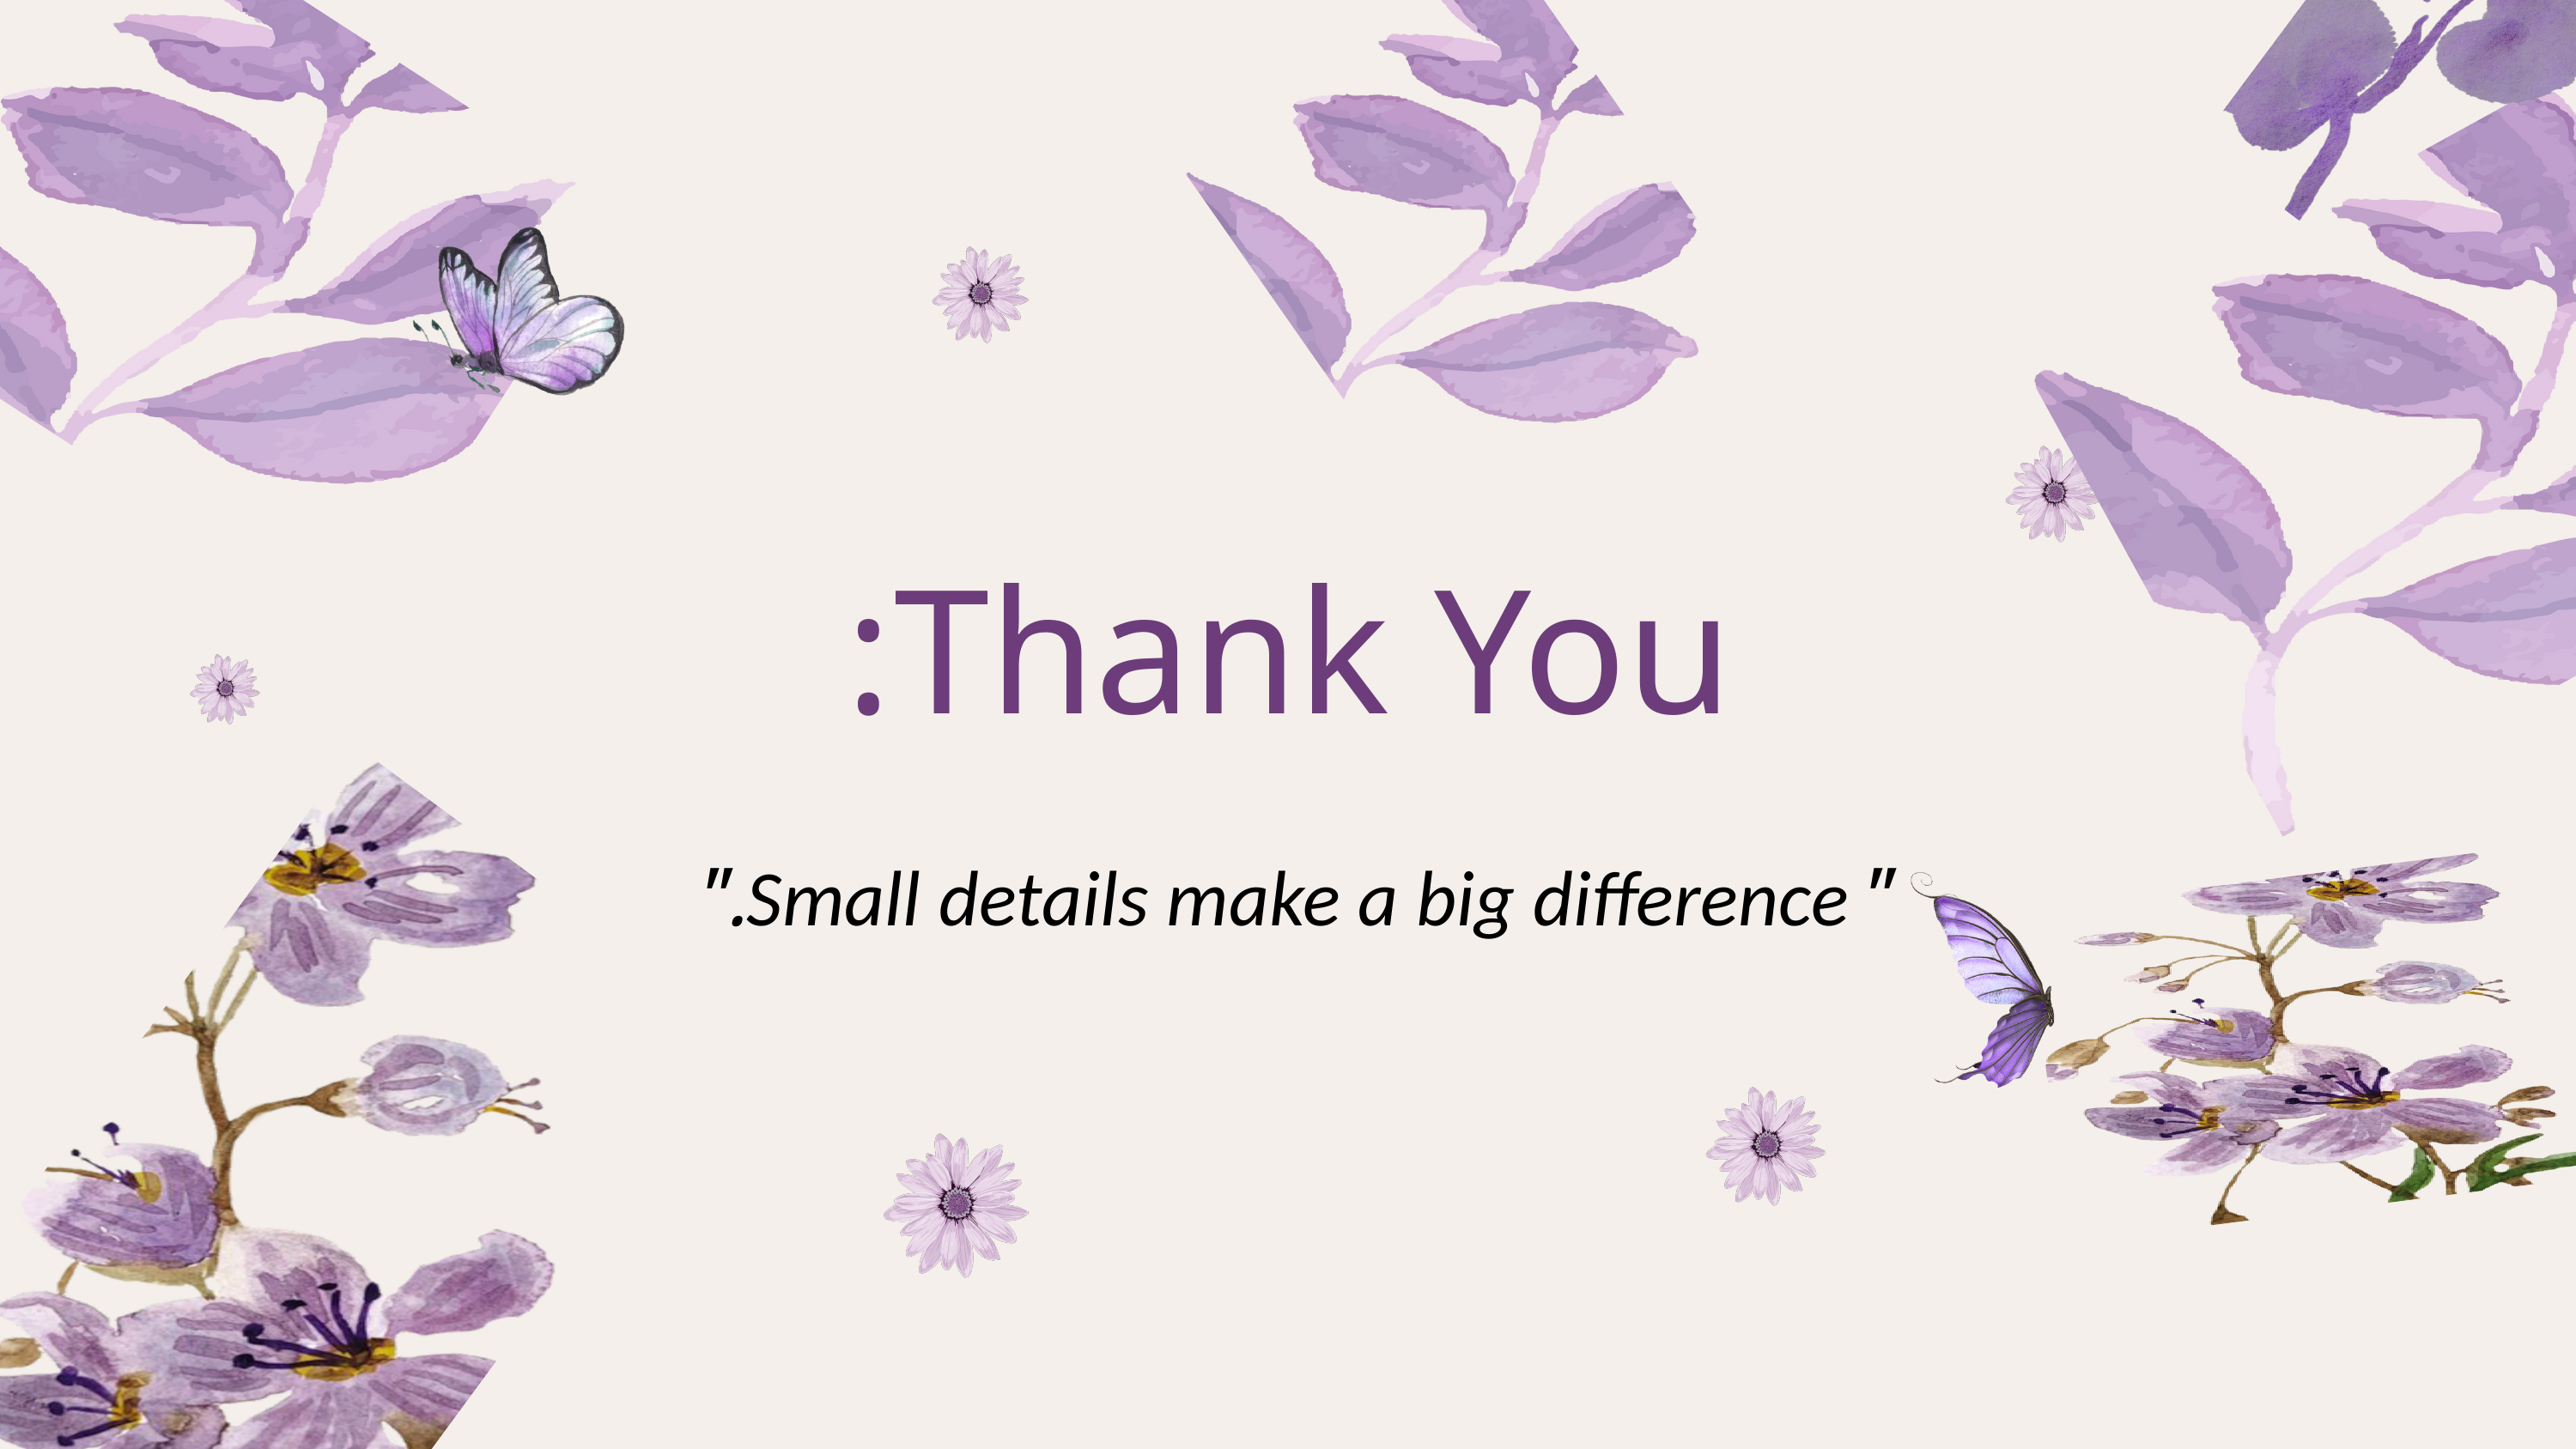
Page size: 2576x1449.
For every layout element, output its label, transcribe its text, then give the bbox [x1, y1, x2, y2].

text_box [412, 227, 625, 396]
text_box [190, 654, 260, 724]
text_box [2005, 446, 2103, 543]
text_box [2048, 840, 2576, 1244]
text_box [0, 0, 625, 628]
text_box [2026, 138, 2576, 837]
text_box Thank You: [507, 550, 2069, 946]
text_box [1705, 1087, 1826, 1206]
text_box [1911, 946, 2055, 1088]
text_box [883, 1133, 1030, 1278]
text_box [0, 746, 741, 1449]
text_box "Small details make a big difference." [662, 837, 1913, 942]
text_box [932, 246, 1029, 343]
text_box [2197, 0, 2576, 324]
text_box [1159, 0, 1766, 543]
